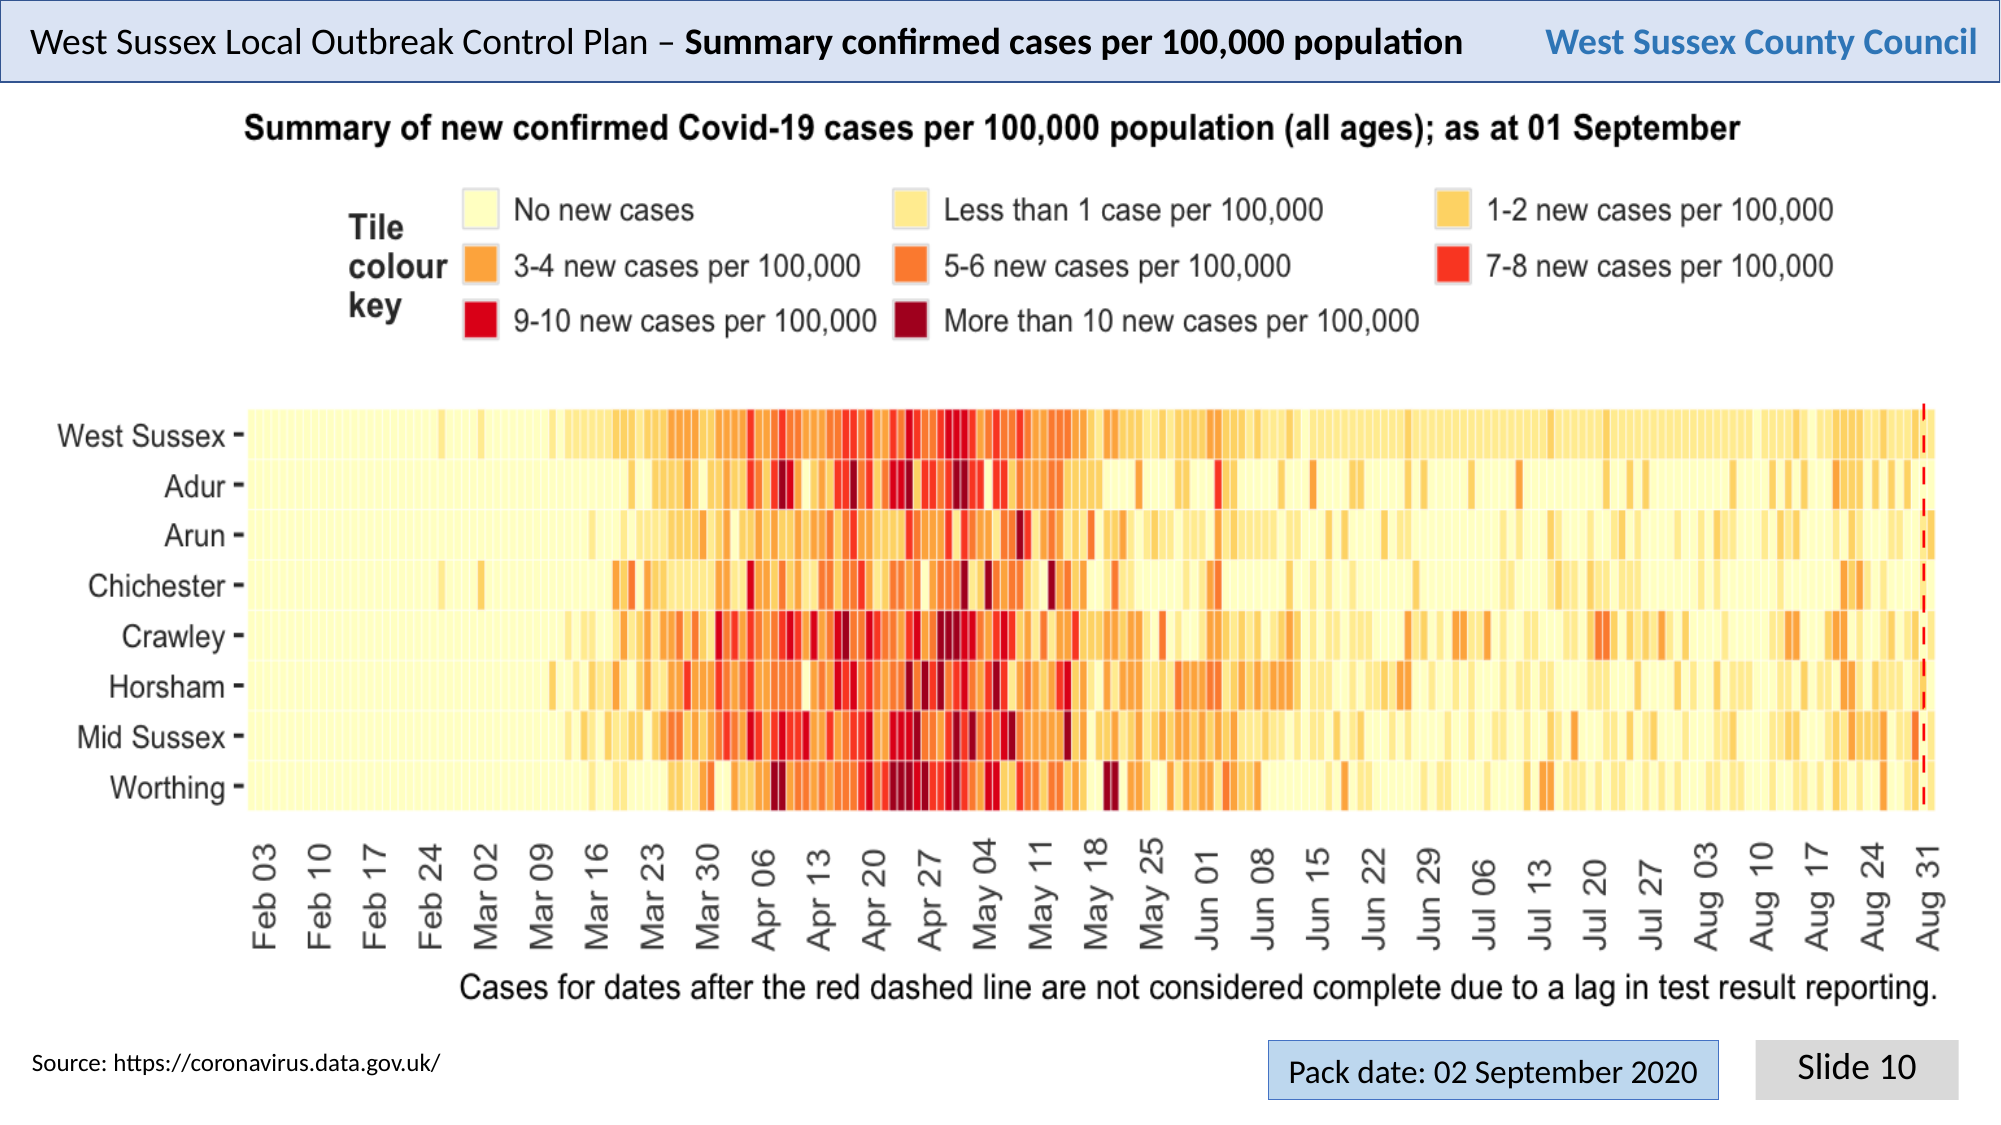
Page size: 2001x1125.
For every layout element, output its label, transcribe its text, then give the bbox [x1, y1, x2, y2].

list Source: https://coronavirus.data.gov.uk/ [17, 1042, 660, 1103]
list Slide 10 [1755, 1040, 1959, 1100]
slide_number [1268, 1040, 1719, 1100]
picture [38, 91, 1959, 1028]
